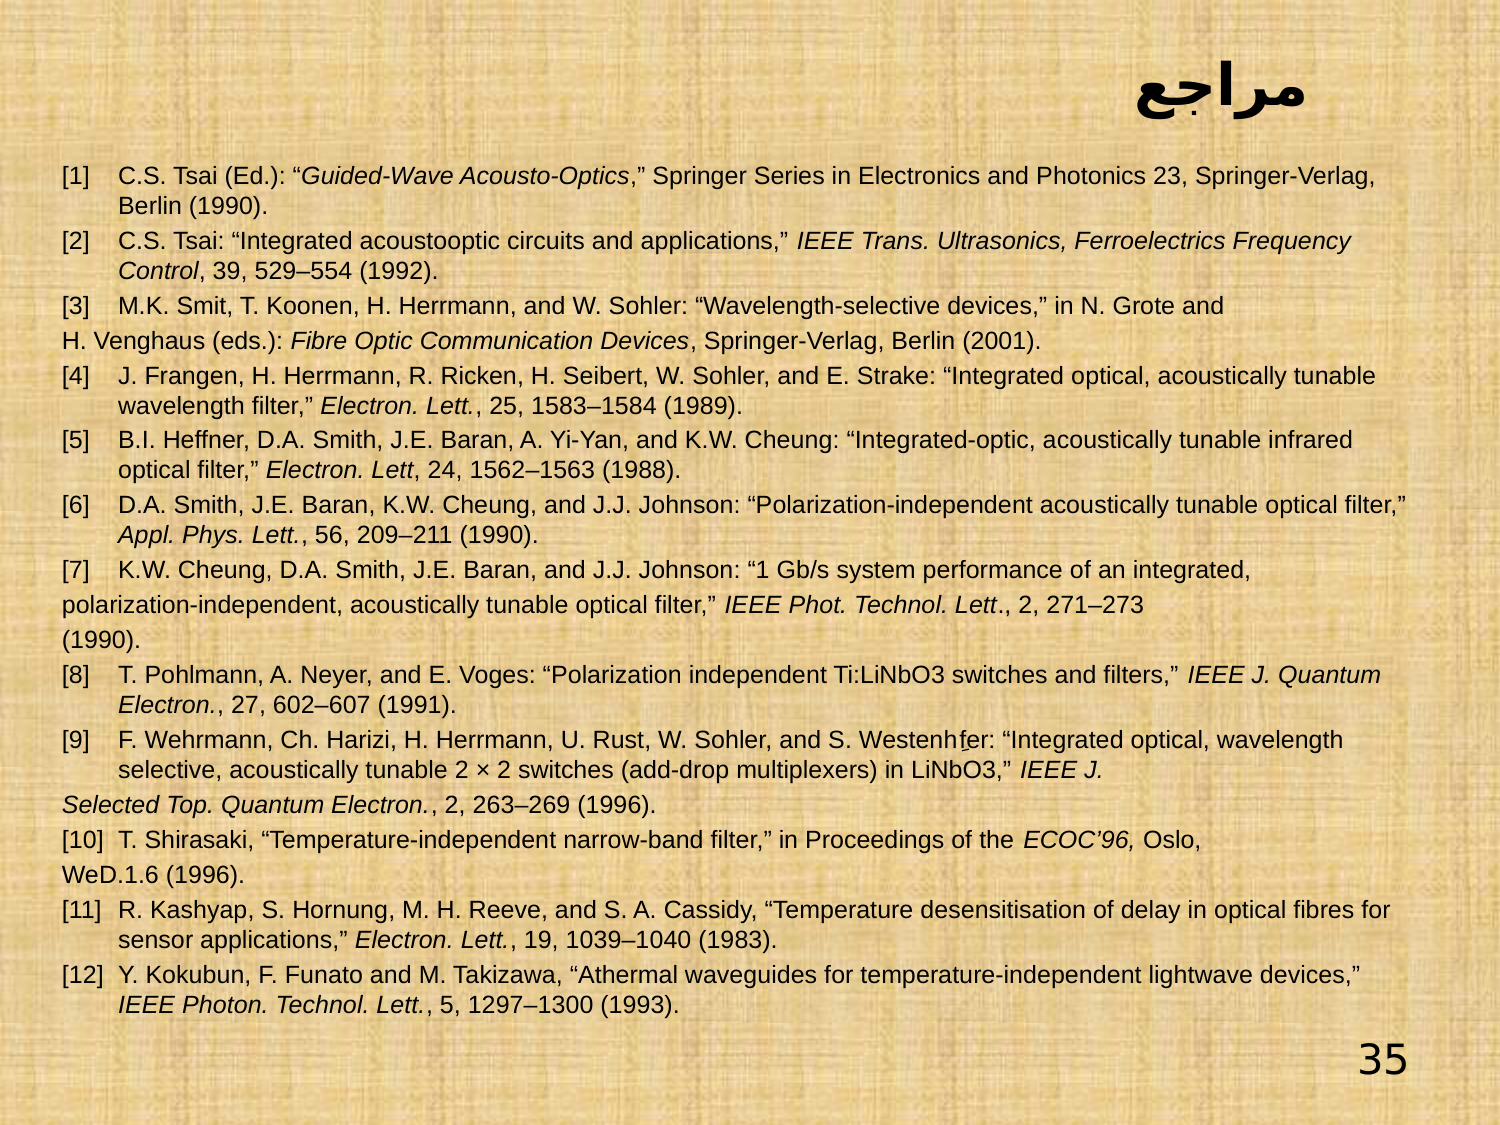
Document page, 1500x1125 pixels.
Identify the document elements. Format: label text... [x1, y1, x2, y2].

picture [0, 0, 1500, 1125]
slide_number 35 [1074, 1024, 1426, 1104]
list [1] C.S. Tsai (Ed.): “Guided-Wave Acousto-Optics,” Springer Series in Electronics and Photonics 23, Springer-Verlag, Berlin (1990). [2] C.S. Tsai: “Integrated acoustooptic circuits and applications,” IEEE Trans. Ultrasonics, Ferroelectrics Frequency Control, 39, 529–554 (1992). [3] M.K. Smit, T. Koonen, H. Herrmann, and W. Sohler: “Wavelength-selective devices,” in N. Grote and H. Venghaus (eds.): Fibre Optic Communication Devices, Springer-Verlag, Berlin (2001). [4] J. Frangen, H. Herrmann, R. Ricken, H. Seibert, W. Sohler, and E. Strake: “Integrated optical, acoustically tunable wavelength filter,” Electron. Lett., 25, 1583–1584 (1989). [5] B.I. Heffner, D.A. Smith, J.E. Baran, A. Yi-Yan, and K.W. Cheung: “Integrated-optic, acoustically tunable infrared optical filter,” Electron. Lett, 24, 1562–1563 (1988). [6] D.A. Smith, J.E. Baran, K.W. Cheung, and J.J. Johnson: “Polarization-independent acoustically tunable optical filter,” Appl. Phys. Lett., 56, 209–211 (1990). [7] K.W. Cheung, D.A. Smith, J.E. Baran, and J.J. Johnson: “1 Gb/s system performance of an integrated, polarization-independent, acoustically tunable optical filter,” IEEE Phot. Technol. Lett., 2, 271–273 (1990). [8] T. Pohlmann, A. Neyer, and E. Voges: “Polarization independent Ti:LiNbO3 switches and filters,” IEEE J. Quantum Electron., 27, 602–607 (1991). [9] F. Wehrmann, Ch. Harizi, H. Herrmann, U. Rust, W. Sohler, and S. Westenhِfer: “Integrated optical, wavelength selective, acoustically tunable 2 × 2 switches (add-drop multiplexers) in LiNbO3,” IEEE J. Selected Top. Quantum Electron., 2, 263–269 (1996). [10] T. Shirasaki, “Temperature-independent narrow-band filter,” in Proceedings of the ECOC’96, Oslo, WeD.1.6 (1996). [11] R. Kashyap, S. Hornung, M. H. Reeve, and S. A. Cassidy, “Temperature desensitisation of delay in optical fibres for sensor applications,” Electron. Lett., 19, 1039–1040 (1983). [12] Y. Kokubun, F. Funato and M. Takizawa, “Athermal waveguides for temperature-independent lightwave devices,” IEEE Photon. Technol. Lett., 5, 1297–1300 (1993). [46, 151, 1426, 1006]
title مراجع [106, 44, 1324, 120]
